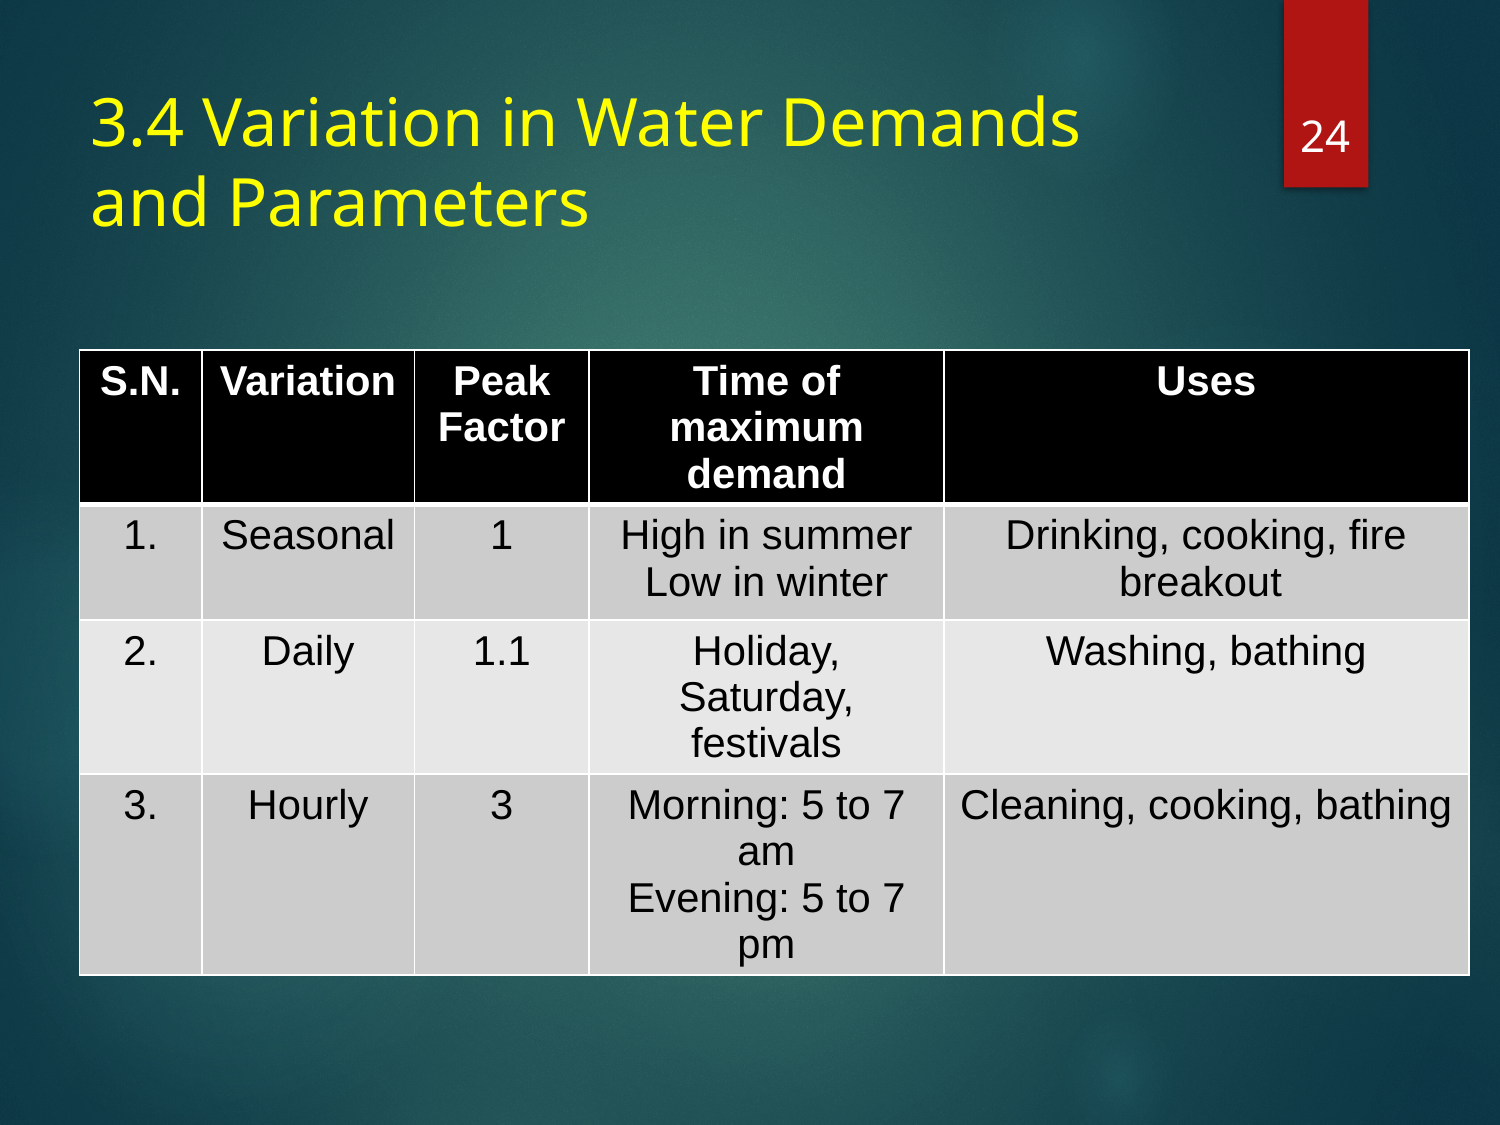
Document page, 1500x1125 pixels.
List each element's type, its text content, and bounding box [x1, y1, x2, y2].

table_header S.N. [80, 351, 201, 502]
picture [0, 0, 1500, 1125]
table_header Peak Factor [415, 351, 588, 502]
table_cell 1.1 [415, 621, 588, 773]
table_cell Hourly [203, 775, 414, 974]
table_cell Holiday, Saturday, festivals [590, 621, 943, 773]
table_header Time of maximum demand [590, 351, 943, 502]
table_cell 3 [415, 775, 588, 974]
slide_number 23 [1273, 48, 1377, 175]
table_cell 1 [415, 507, 588, 619]
table_cell Morning: 5 to 7 am Evening: 5 to 7 pm [590, 775, 943, 974]
table_cell Cleaning, cooking, bathing [945, 775, 1468, 974]
table_cell Daily [203, 621, 414, 773]
title 3.4 Variation in Water Demands and Parameters [79, 74, 1113, 263]
table_cell 2. [80, 621, 201, 773]
table_cell 1. [80, 507, 201, 619]
table_header Uses [945, 351, 1468, 502]
table_cell 3. [80, 775, 201, 974]
table_header Variation [203, 351, 414, 502]
table_cell Washing, bathing [945, 621, 1468, 773]
table_cell Seasonal [203, 507, 414, 619]
table_cell Drinking, cooking, fire breakout [945, 507, 1468, 619]
table_cell High in summer Low in winter [590, 507, 943, 619]
